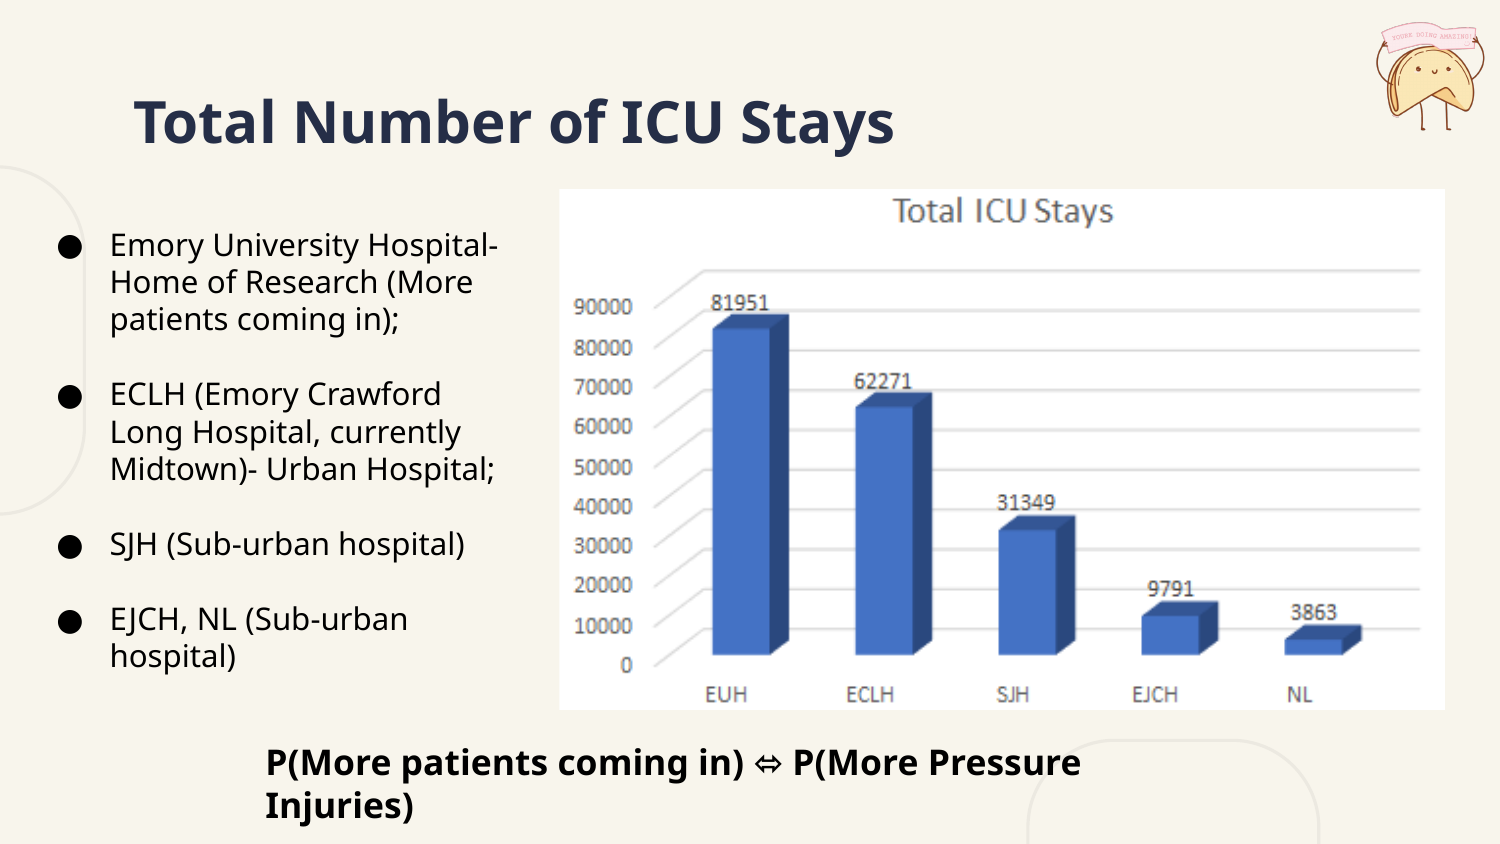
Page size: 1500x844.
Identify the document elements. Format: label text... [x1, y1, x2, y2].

title Total Number of ICU Stays [118, 72, 1382, 167]
text_box Emory University Hospital- Home of Research (More patients coming in); ECLH (Emory Crawford Long Hospital, currently Midtown)- Urban Hospital; SJH (Sub-urban hospital) EJCH, NL (Sub-urban hospital) [19, 209, 522, 683]
text_box P(More patients coming in) ⬄ P(More Pressure Injuries) [250, 725, 1250, 844]
picture [558, 189, 1446, 710]
picture [1371, 16, 1487, 134]
